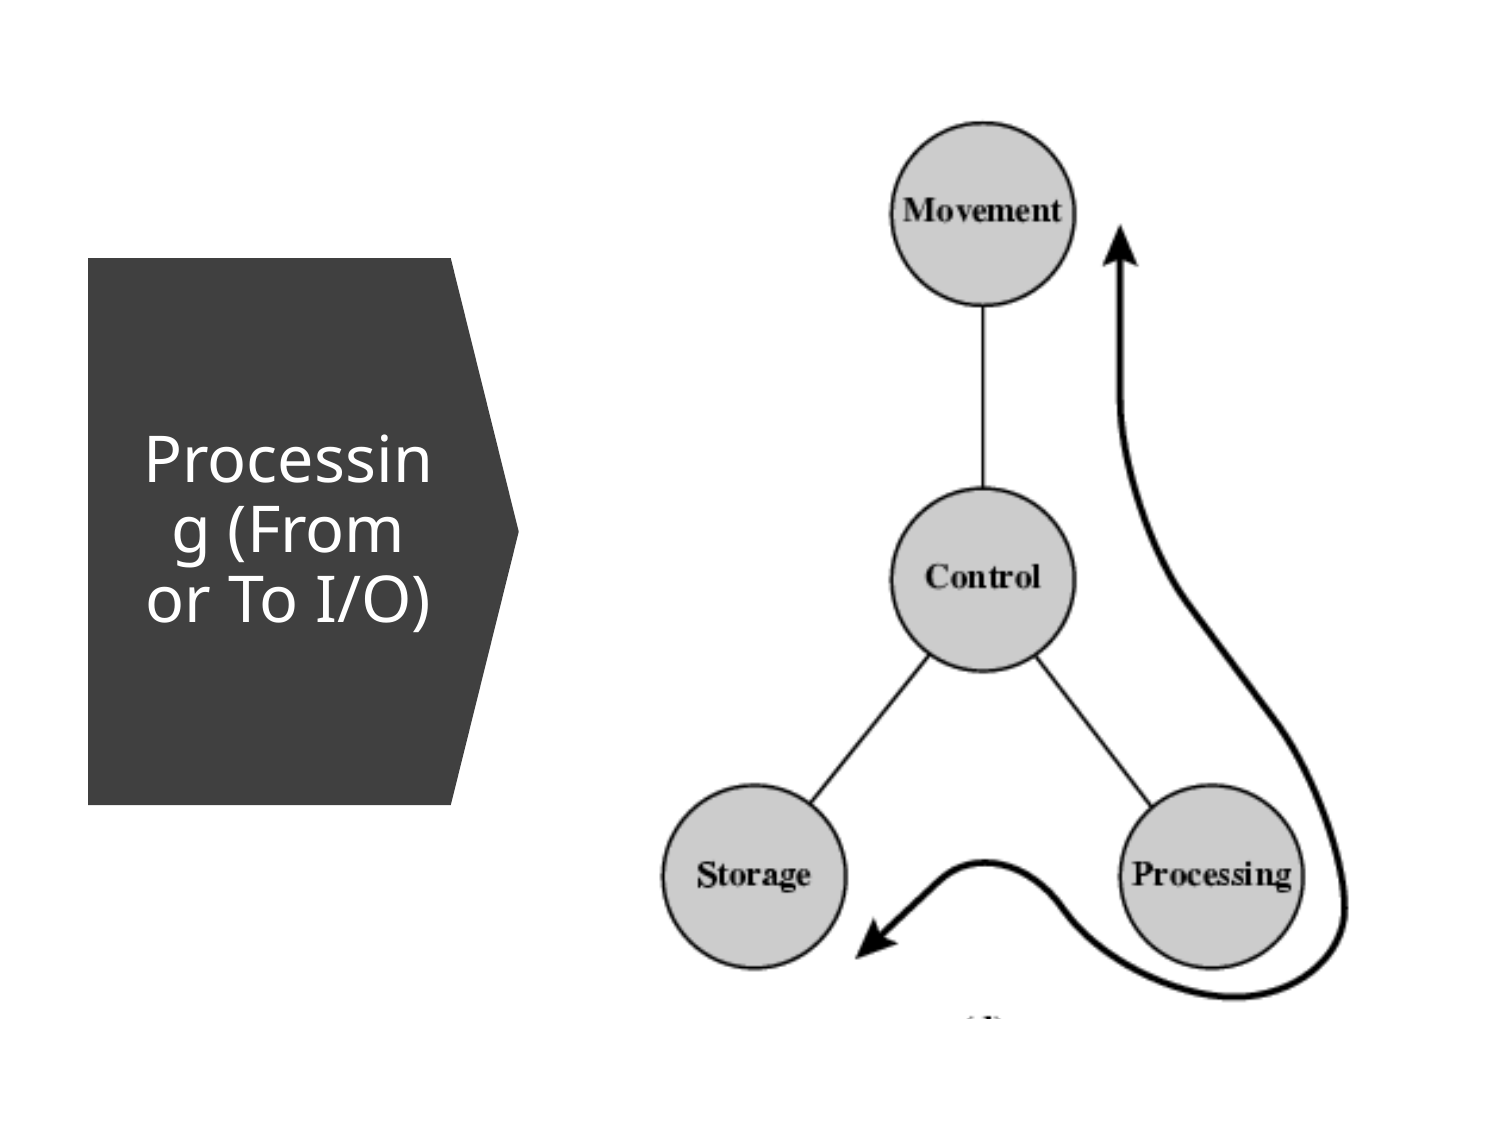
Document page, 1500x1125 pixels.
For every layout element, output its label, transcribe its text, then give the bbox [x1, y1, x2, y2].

text_box [87, 257, 520, 807]
picture [642, 105, 1367, 1020]
text_box Processing (From or To I/O) [126, 322, 450, 741]
